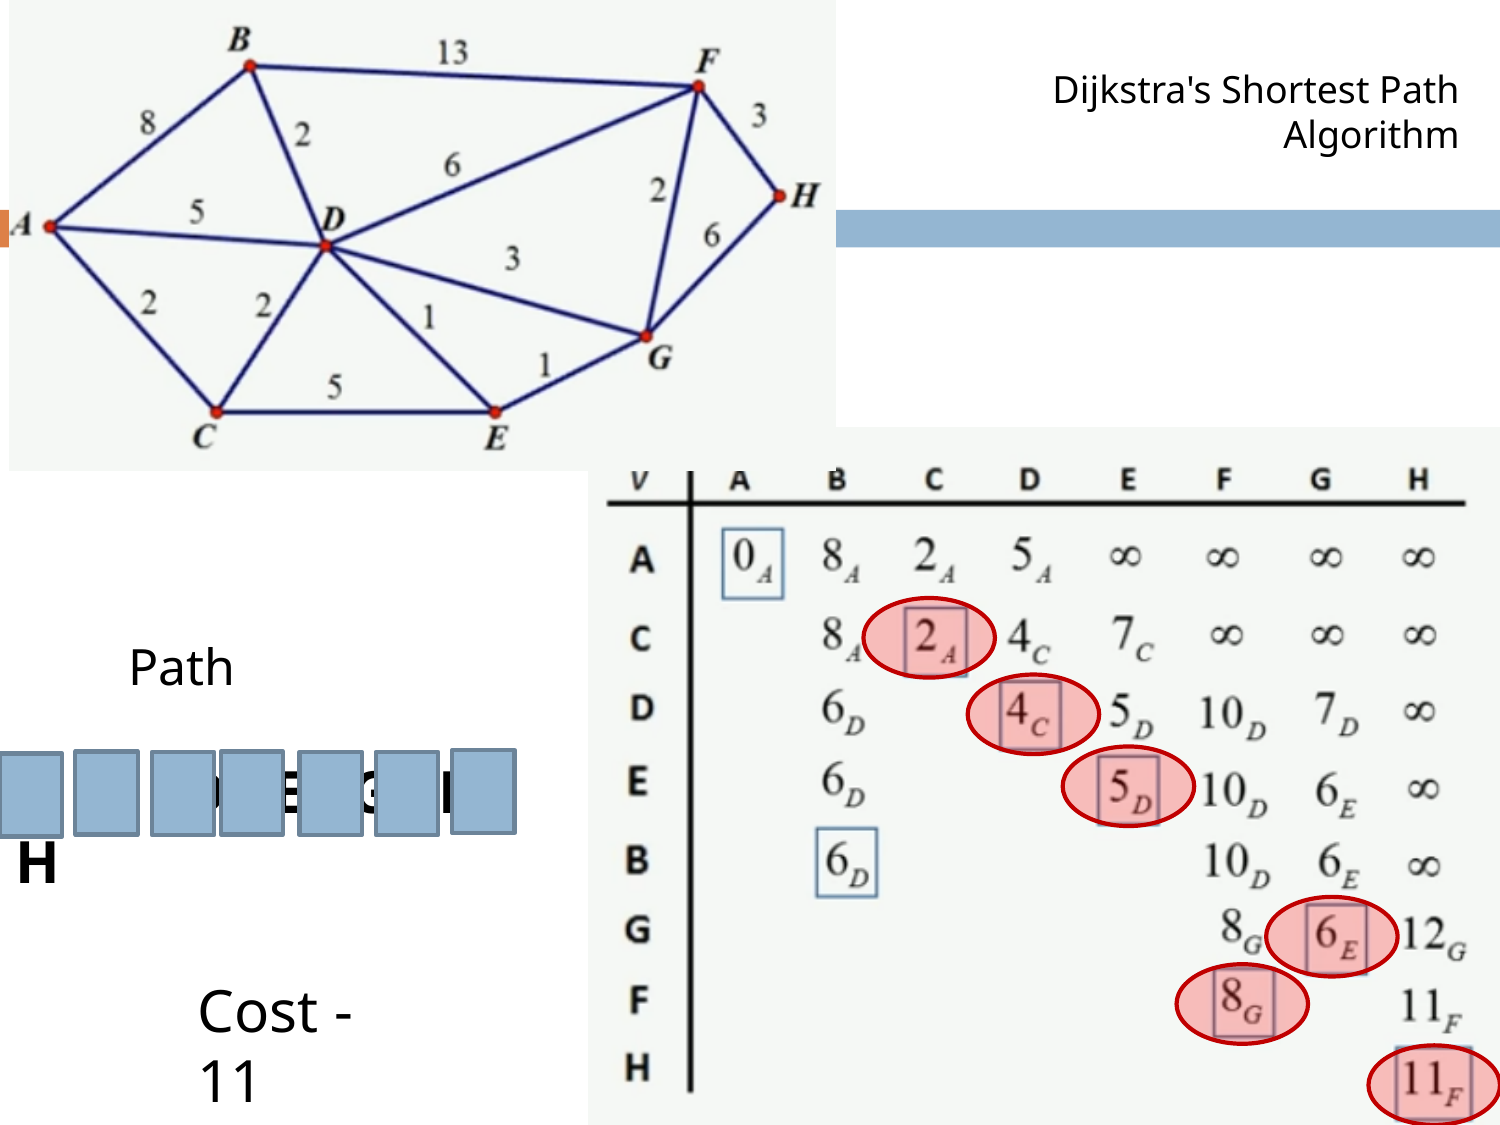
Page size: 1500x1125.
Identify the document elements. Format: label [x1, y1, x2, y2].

text_box [182, 966, 446, 1122]
picture [8, 0, 1500, 1125]
text_box [0, 627, 547, 903]
title [883, 58, 1475, 144]
